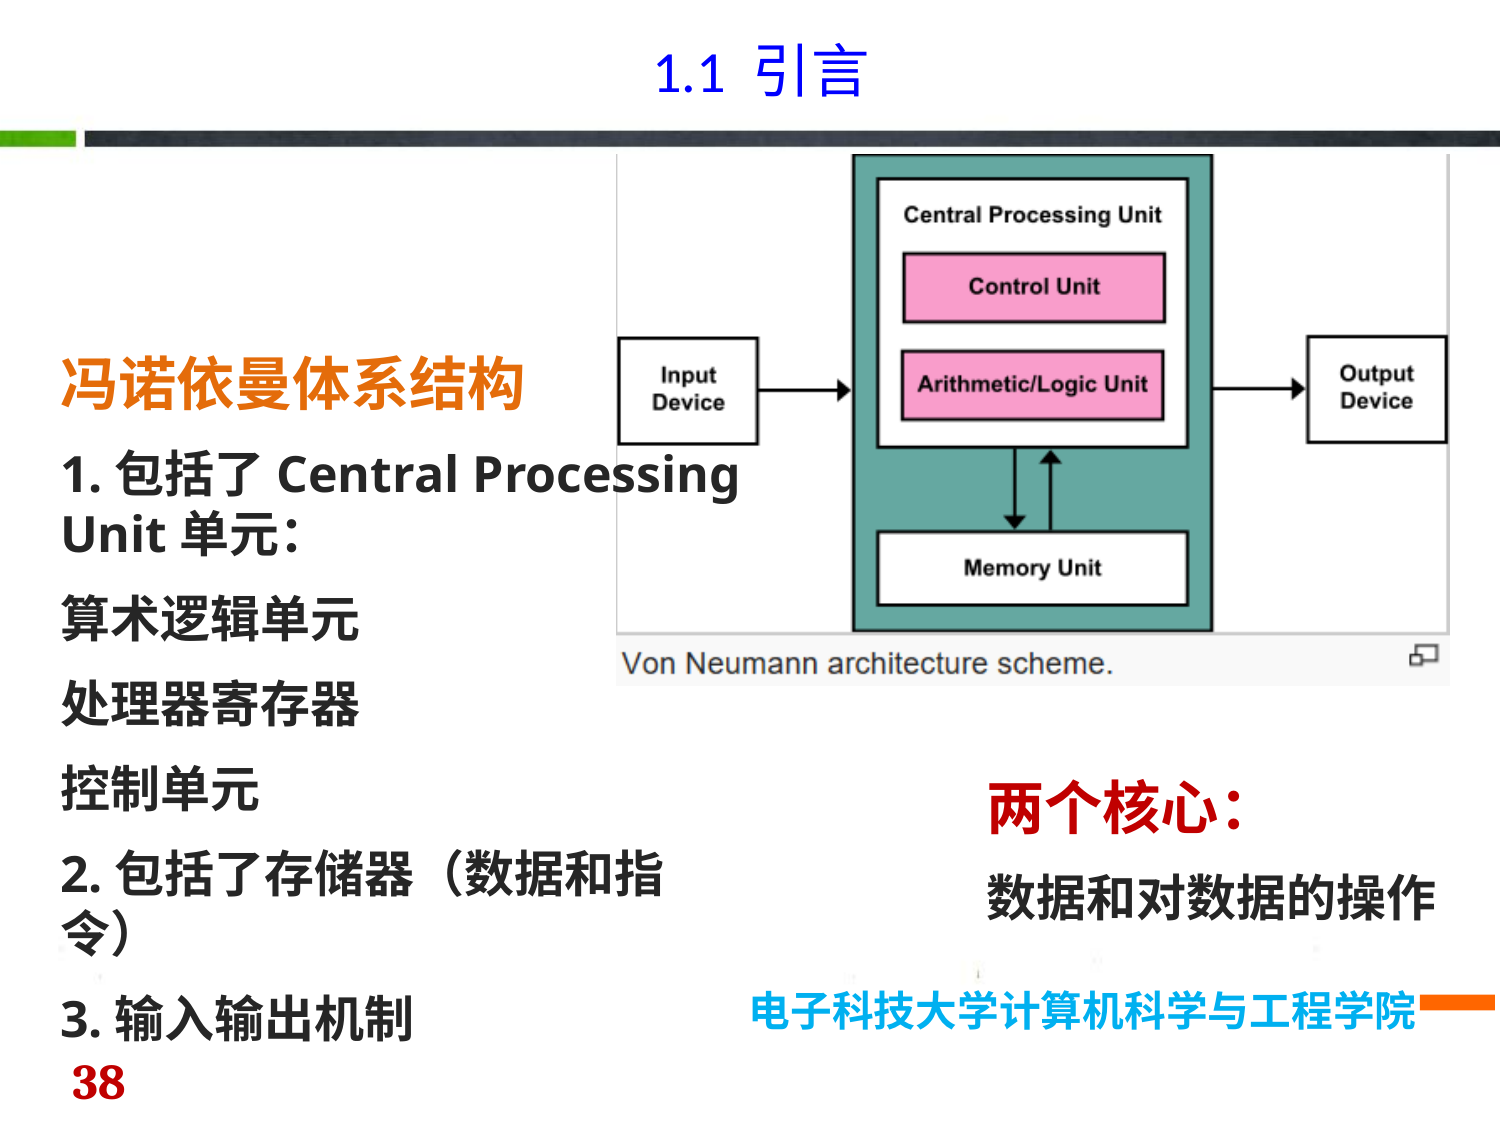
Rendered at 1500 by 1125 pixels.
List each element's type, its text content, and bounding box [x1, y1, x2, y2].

picture [0, 0, 1500, 1125]
text_box 两个核心： 数据和对数据的操作 [986, 763, 1459, 934]
text_box 冯诺依曼体系结构 1.包括了Central Processing Unit单元： 算术逻辑单元 处理器寄存器 控制单元 2.包括了存储器（数据和指令） 3.输入输出机制 [59, 339, 757, 1055]
text_box 1.1 引言 [71, 12, 1450, 125]
